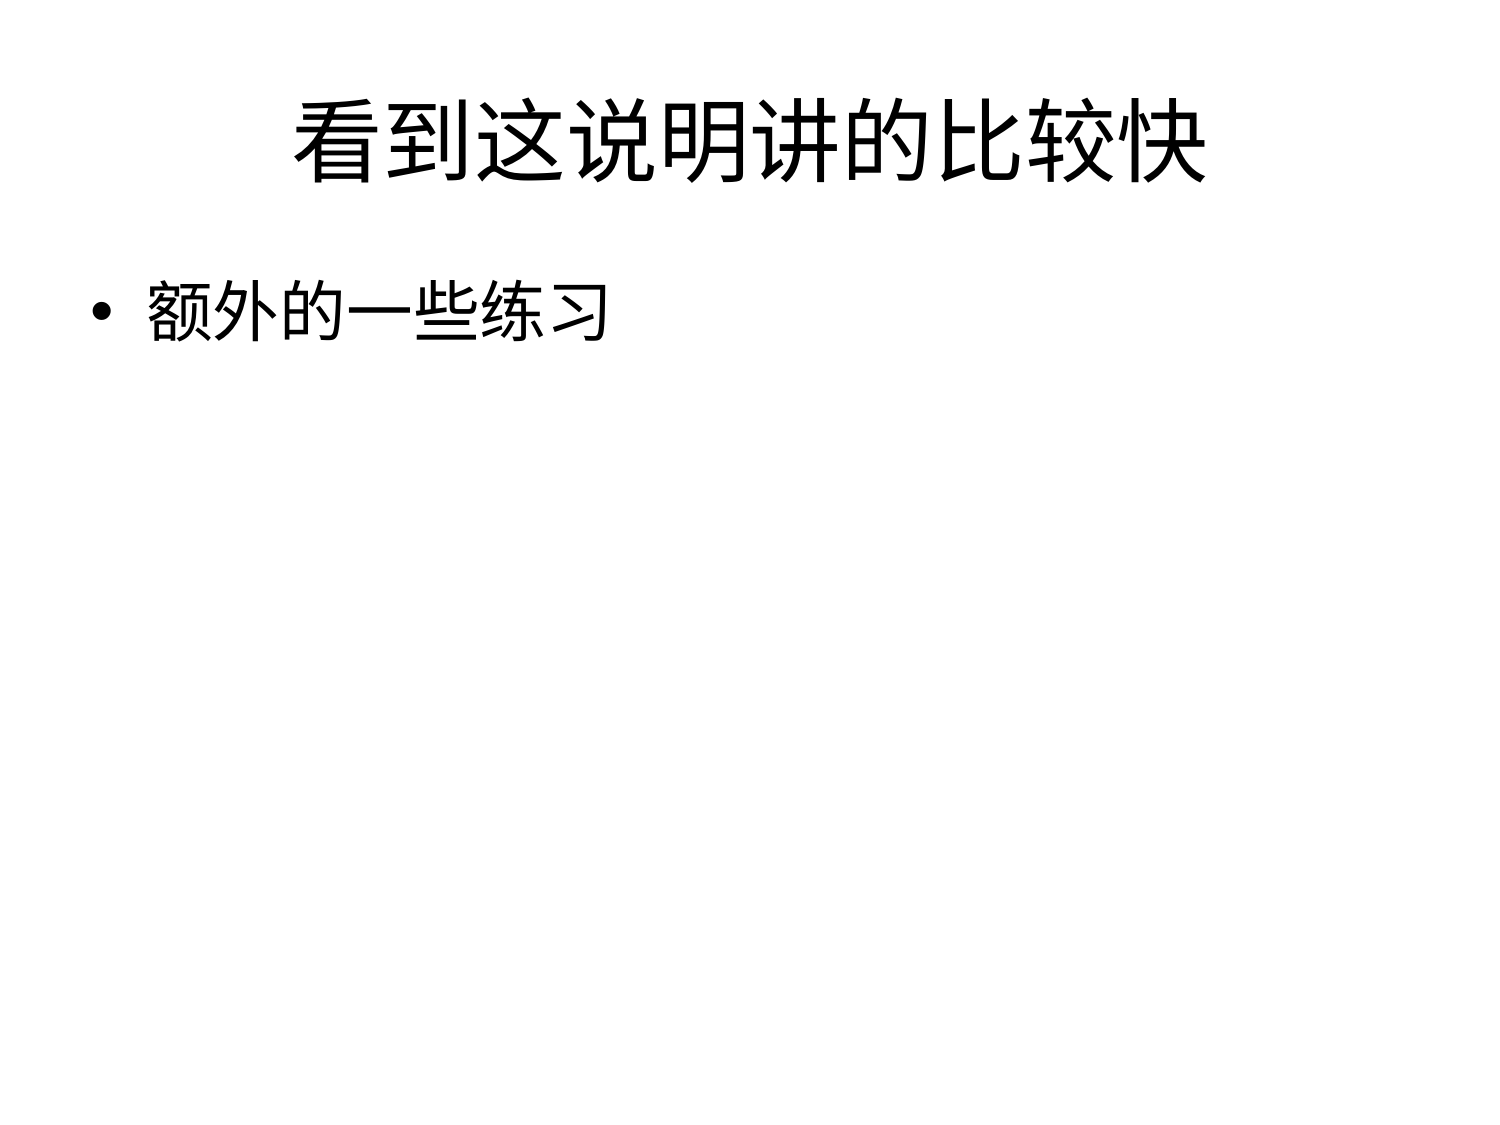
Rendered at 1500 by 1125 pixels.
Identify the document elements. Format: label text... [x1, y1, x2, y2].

list 额外的一些练习 [75, 262, 1425, 1005]
title 看到这说明讲的比较快 [75, 45, 1425, 233]
